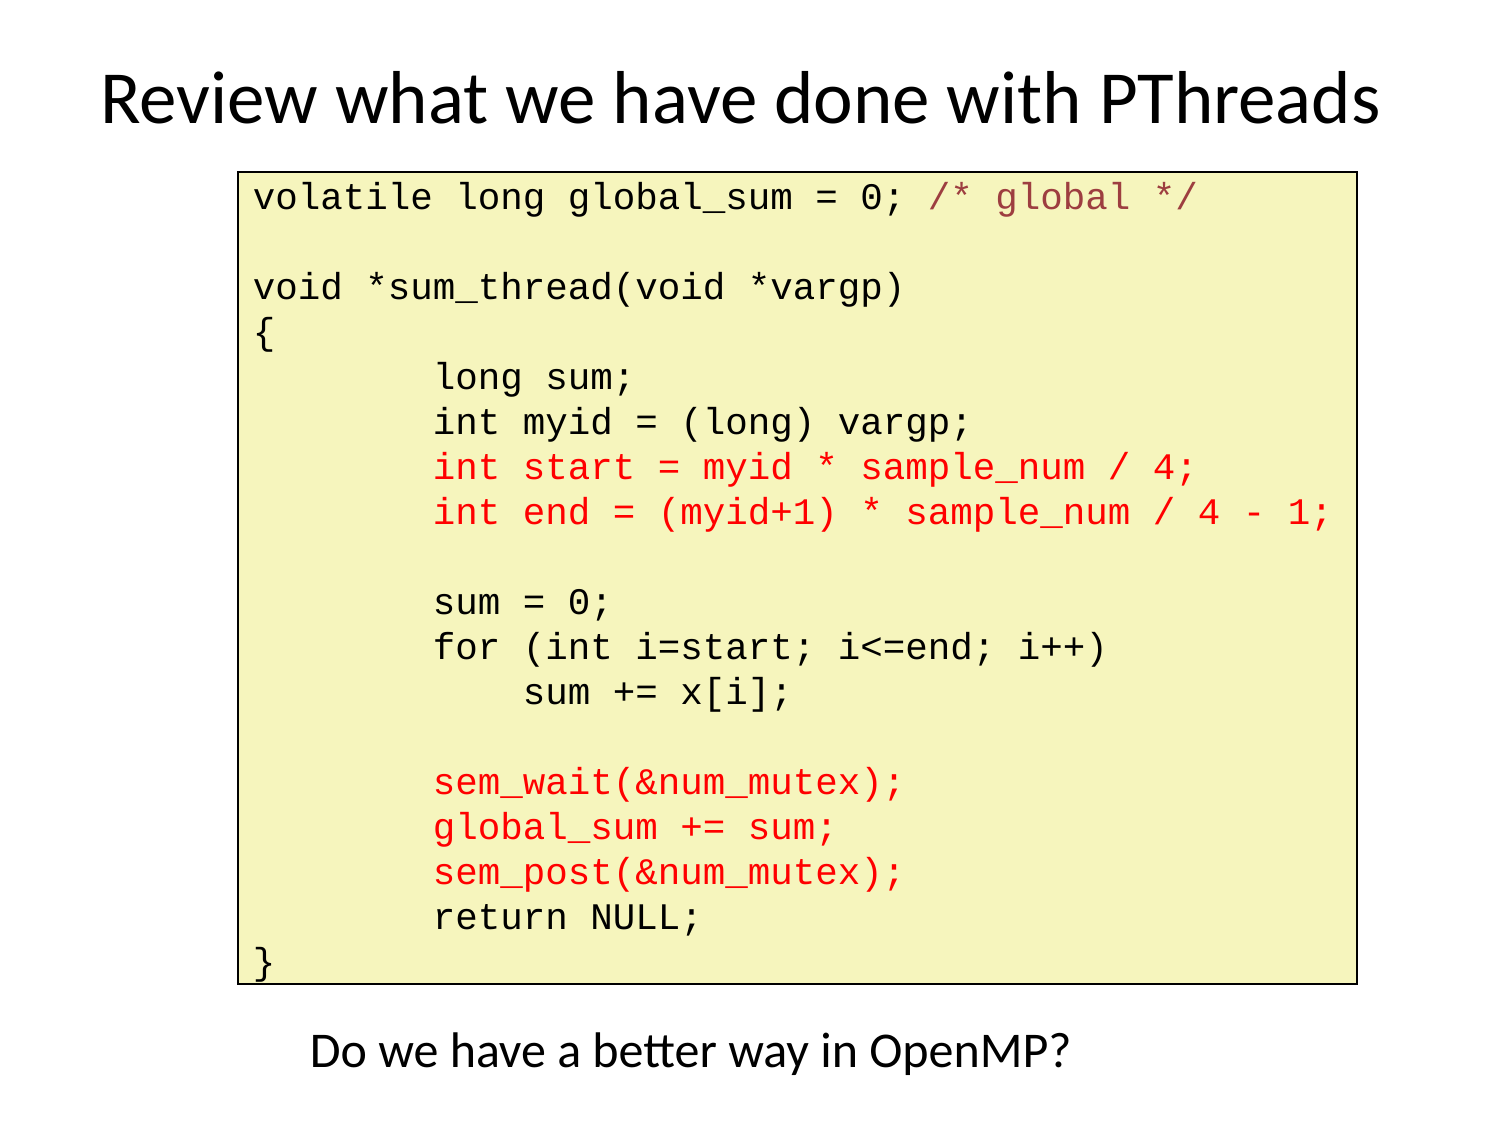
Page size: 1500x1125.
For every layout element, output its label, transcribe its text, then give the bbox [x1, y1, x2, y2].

text_box volatile long global_sum = 0; /* global */ void *sum_thread(void *vargp) { long sum; int myid = (long) vargp; int start = myid * sample_num / 4; int end = (myid+1) * sample_num / 4 - 1; sum = 0; for (int i=start; i<=end; i++) sum += x[i]; sem_wait(&num_mutex); global_sum += sum; sem_post(&num_mutex); return NULL; } [238, 171, 1358, 984]
title Review what we have done with PThreads [19, 0, 1463, 188]
text_box Do we have a better way in OpenMP? [295, 1010, 1301, 1085]
